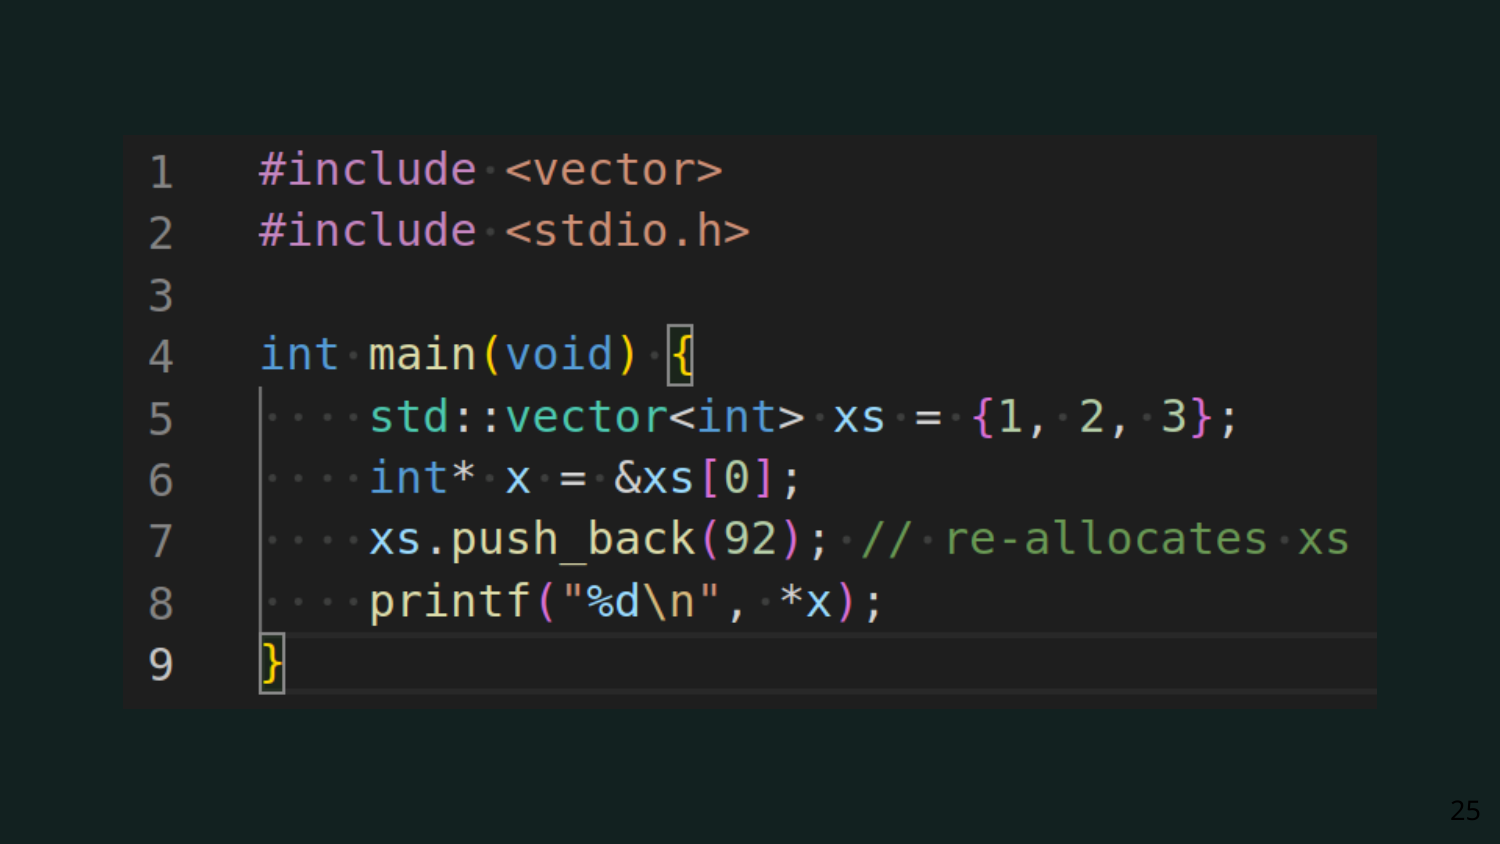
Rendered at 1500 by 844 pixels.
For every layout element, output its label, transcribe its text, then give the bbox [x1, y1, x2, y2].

picture [123, 134, 1377, 709]
slide_number ‹#› [1391, 779, 1482, 844]
